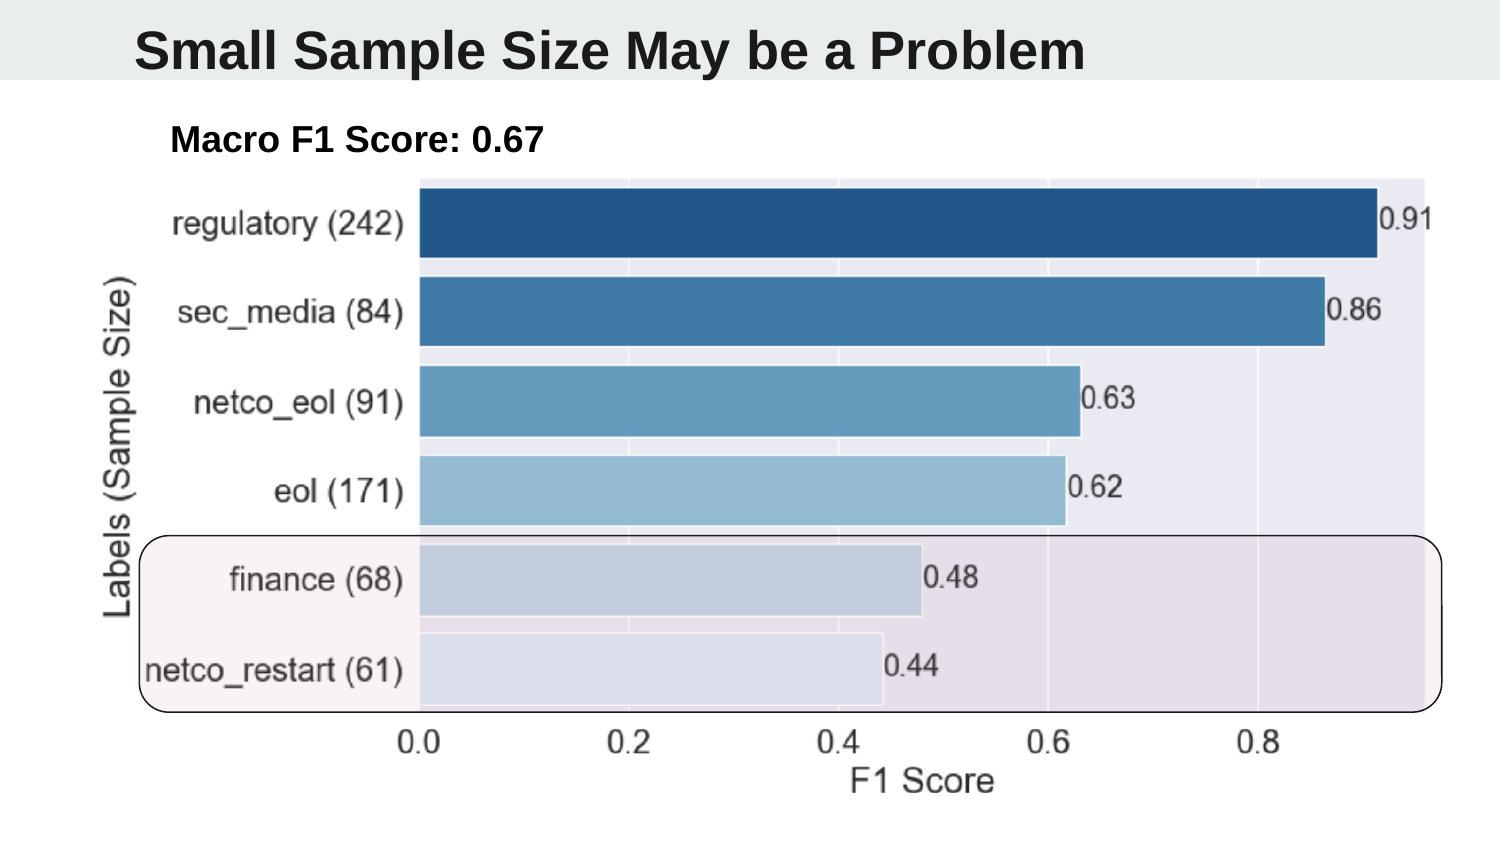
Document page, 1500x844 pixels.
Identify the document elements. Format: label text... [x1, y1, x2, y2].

text_box Macro F1 Score: 0.67 [155, 92, 1317, 161]
picture [93, 165, 1442, 801]
title Small Sample Size May be a Problem [119, 0, 1381, 88]
